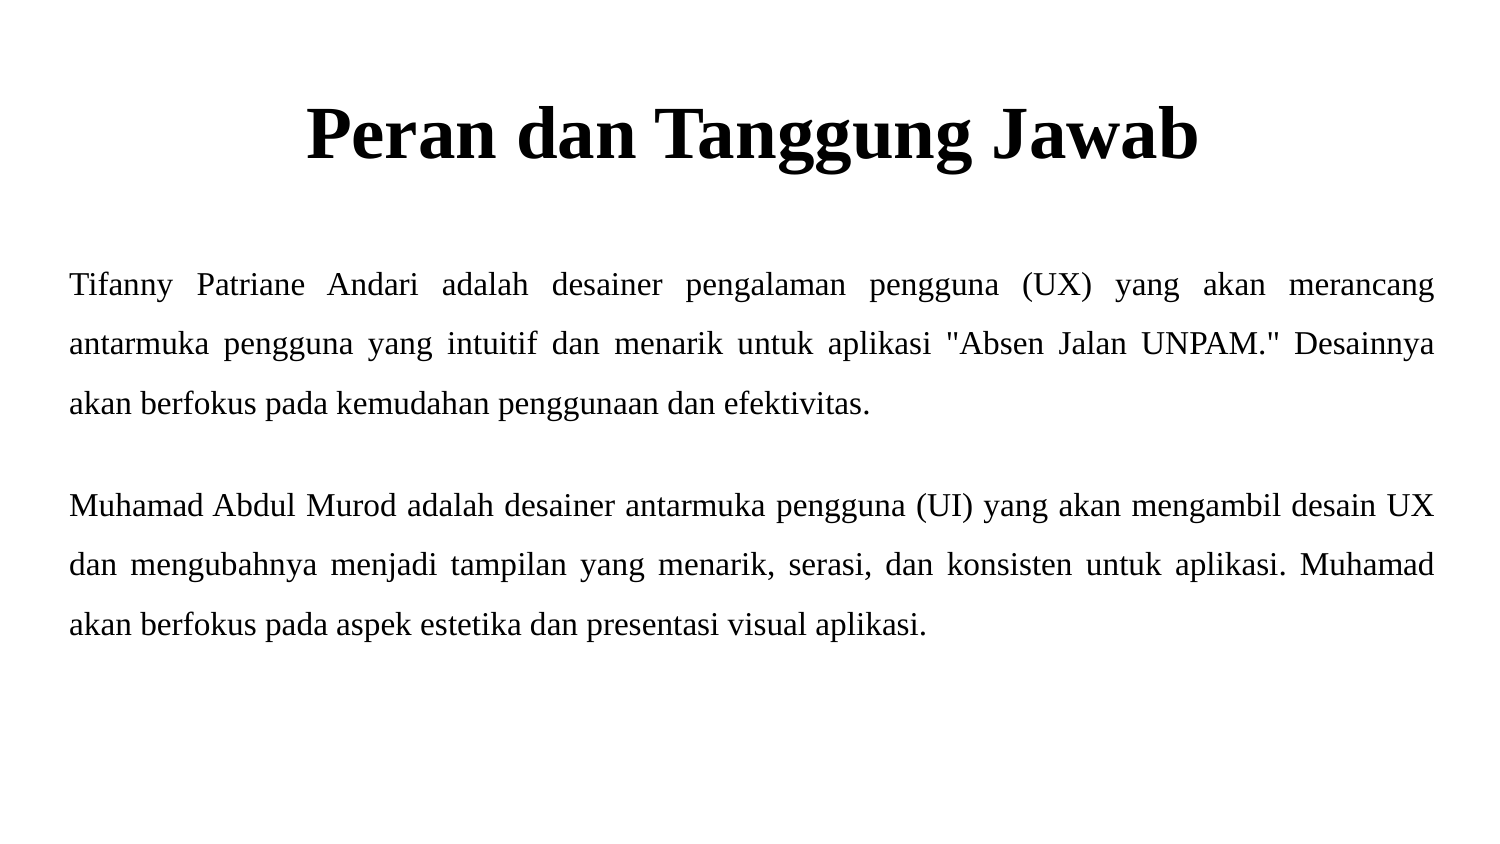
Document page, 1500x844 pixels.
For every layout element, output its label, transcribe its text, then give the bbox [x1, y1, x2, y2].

title Peran dan Tanggung Jawab [54, 75, 1453, 182]
text_box Tifanny Patriane Andari adalah desainer pengalaman pengguna (UX) yang akan merancang antarmuka pengguna yang intuitif dan menarik untuk aplikasi "Absen Jalan UNPAM." Desainnya akan berfokus pada kemudahan penggunaan dan efektivitas. Muhamad Abdul Murod adalah desainer antarmuka pengguna (UI) yang akan mengambil desain UX dan mengubahnya menjadi tampilan yang menarik, serasi, dan konsisten untuk aplikasi. Muhamad akan berfokus pada aspek estetika dan presentasi visual aplikasi. [54, 234, 1453, 710]
